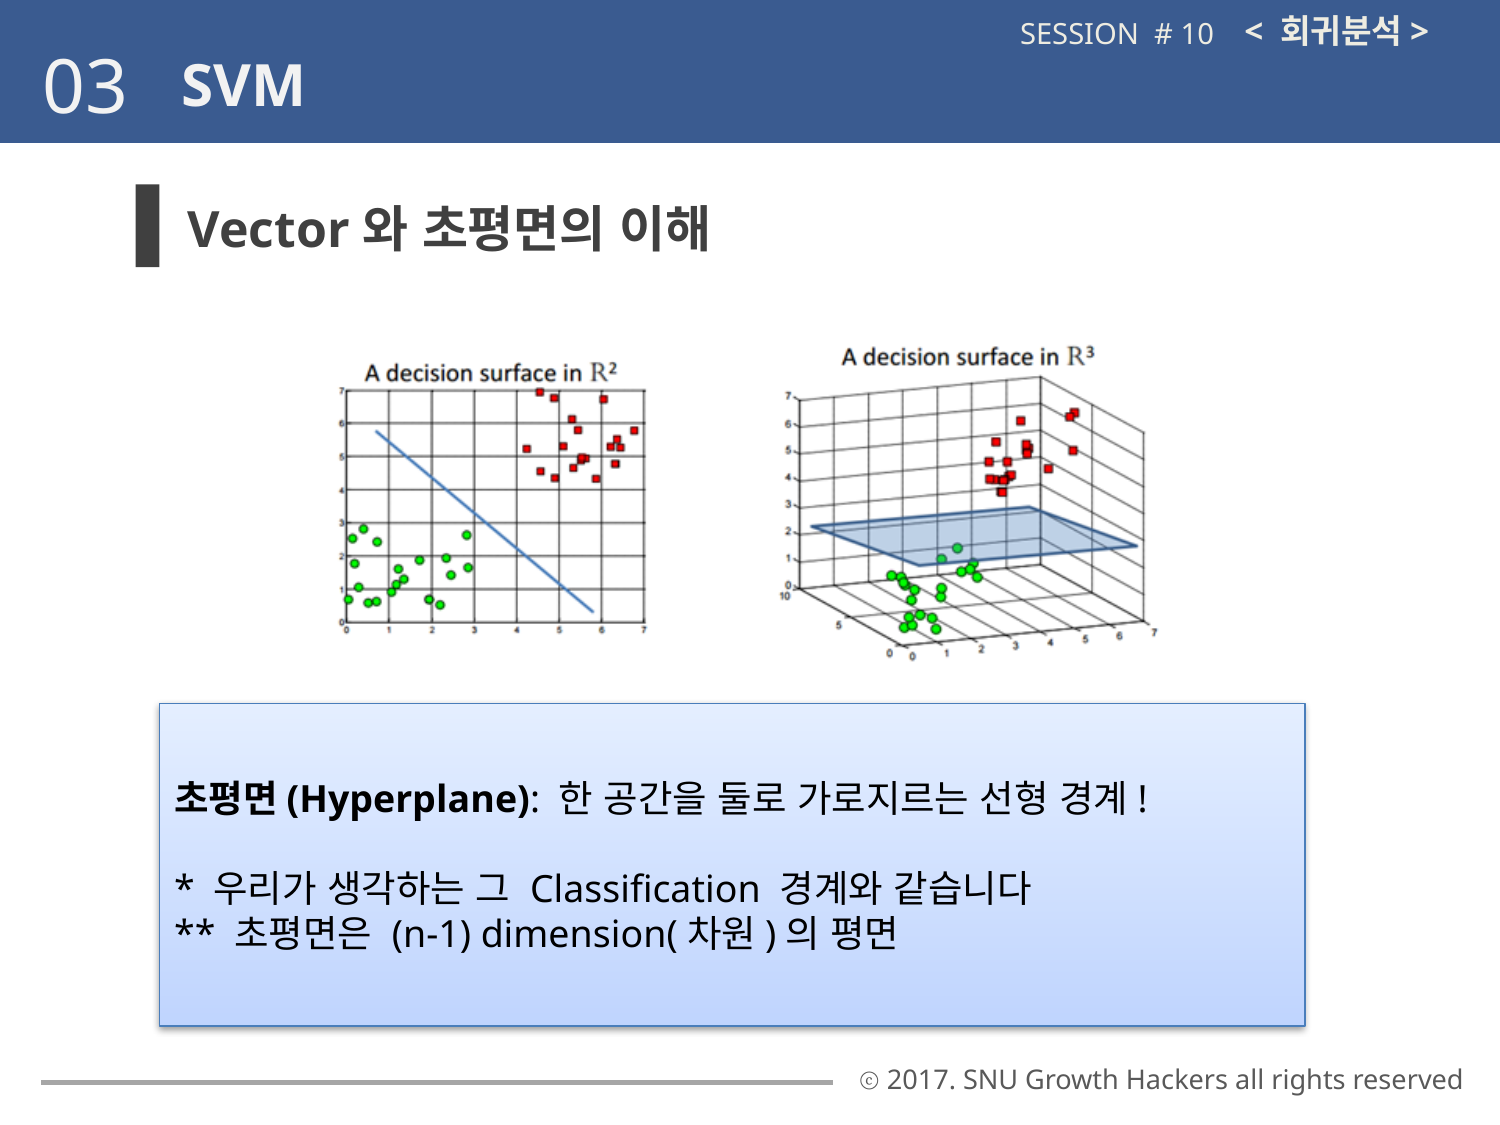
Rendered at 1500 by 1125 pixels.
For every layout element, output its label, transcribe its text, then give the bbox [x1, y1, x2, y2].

text_box 초평면(Hyperplane): 한 공간을 둘로 가로지르는 선형 경계! * 우리가 생각하는 그 Classification 경계와 같습니다 ** 초평면은 (n-1) dimension(차원)의 평면 [159, 703, 1306, 1027]
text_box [986, 2, 1440, 59]
text_box SVM [166, 41, 322, 127]
text_box Vector와 초평면의 이해 [173, 189, 728, 265]
picture [306, 339, 1194, 675]
text_box ⓒ 2017. SNU Growth Hackers all rights reserved [844, 1055, 1495, 1103]
text_box [134, 182, 161, 269]
text_box [0, 0, 1500, 143]
text_box 03 [27, 30, 144, 136]
